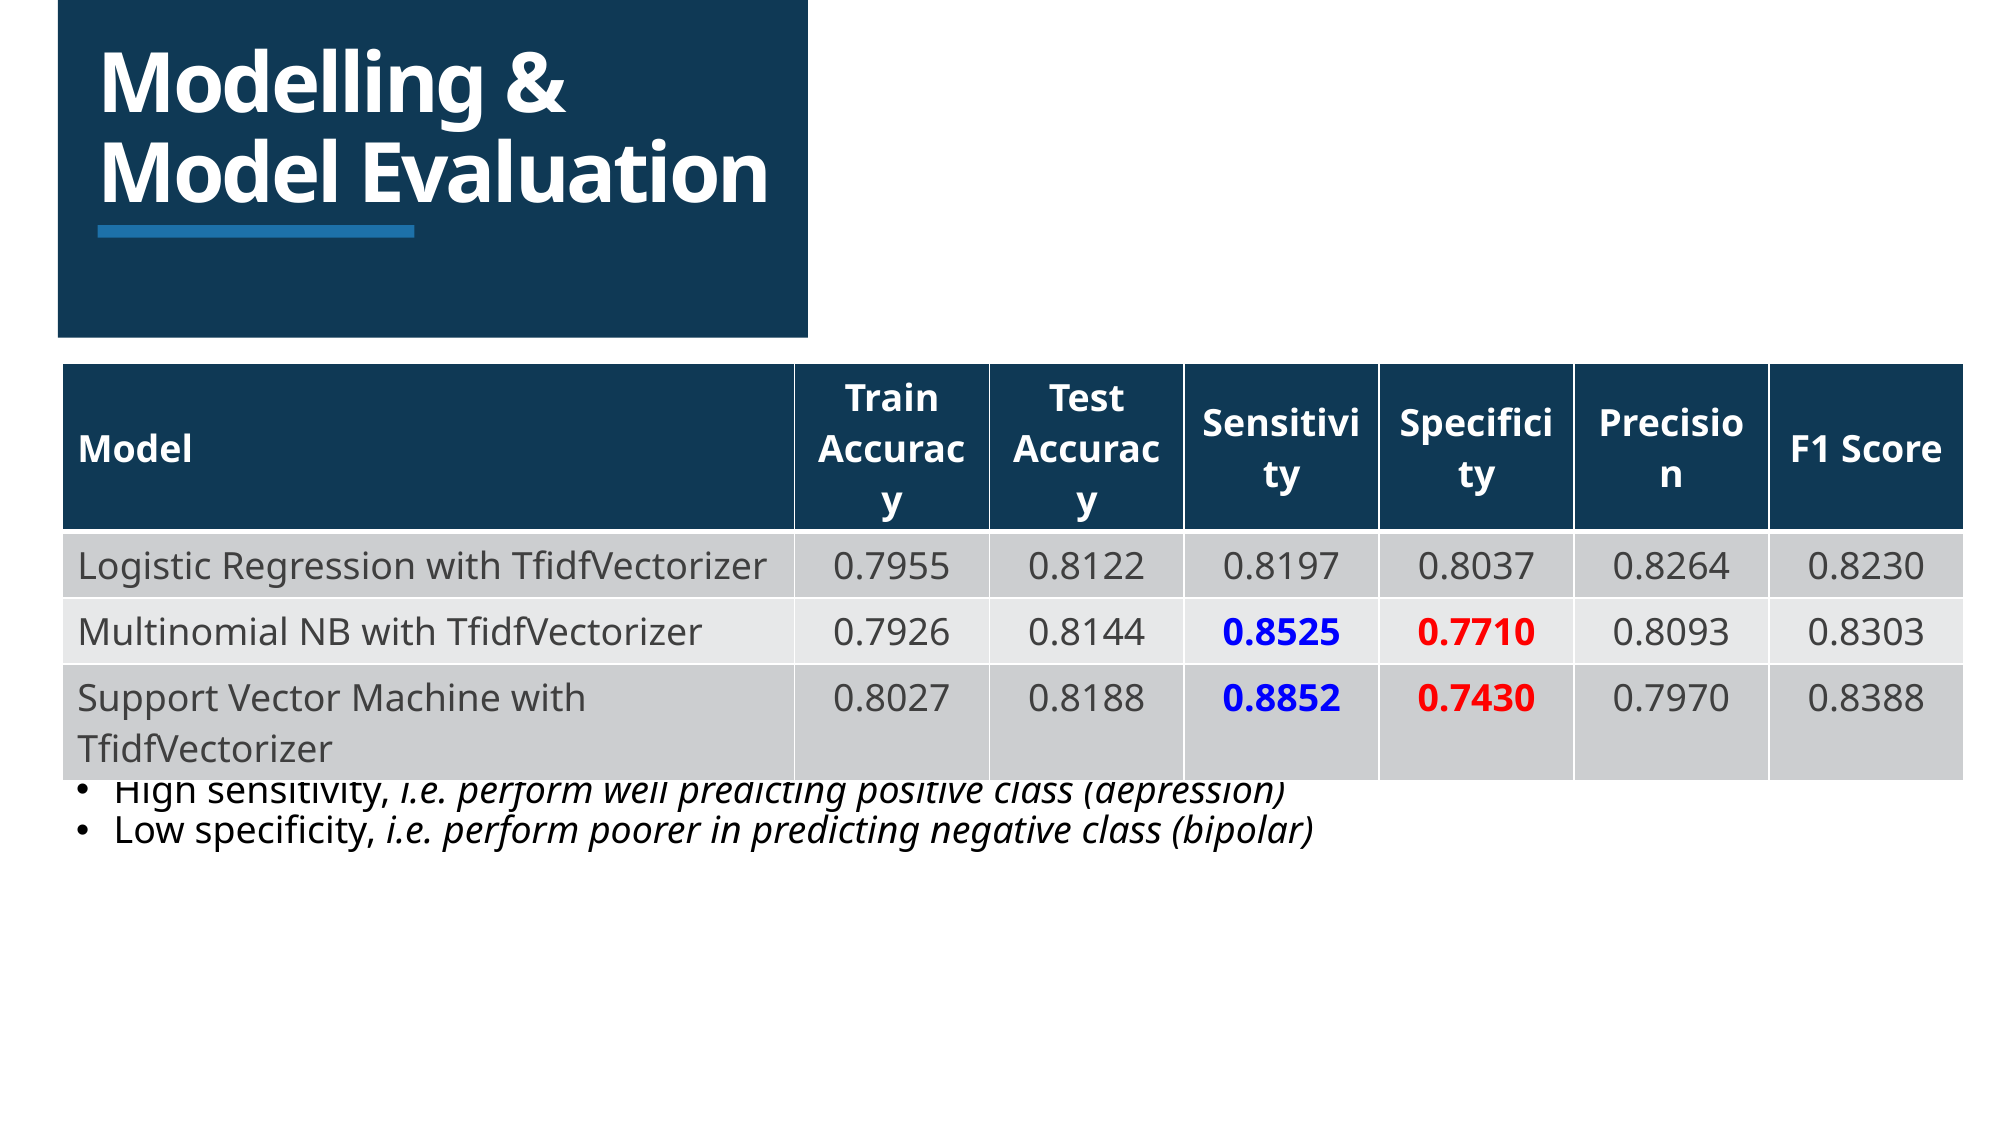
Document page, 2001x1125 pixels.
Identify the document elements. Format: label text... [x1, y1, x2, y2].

table_cell 0.7955 [795, 534, 989, 597]
table_cell 0.8144 [990, 599, 1183, 663]
table_cell 0.8525 [1185, 599, 1378, 663]
table_header Specificity [1380, 364, 1573, 529]
table_cell 0.8264 [1575, 534, 1768, 597]
table_cell 0.8037 [1380, 534, 1573, 597]
table_header Precision [1575, 364, 1768, 529]
title Modelling & Model Evaluation [97, 52, 804, 221]
table_cell 0.8027 [795, 665, 989, 780]
table_cell 0.8388 [1770, 665, 1963, 780]
table_cell 0.8230 [1770, 534, 1963, 597]
table_header Train Accuracy [795, 364, 989, 529]
text_box Support Vector Machine with TfidfVectorizer & Multinomial NB with TfidfVectorizer High accuracy and F1 score High sensitivity, i.e. perform well predicting positive class (depression) Low specificity, i.e. perform poorer in predicting negative class (bipolar) [61, 782, 1870, 1063]
table_header Test Accuracy [990, 364, 1183, 529]
table_cell 0.8197 [1185, 534, 1378, 597]
table_header Model [63, 364, 794, 529]
table_cell 0.8122 [990, 534, 1183, 597]
table_cell 0.8303 [1770, 599, 1963, 663]
table_cell 0.8188 [990, 665, 1183, 780]
table_cell Support Vector Machine with TfidfVectorizer [63, 665, 794, 780]
table_cell 0.7430 [1380, 665, 1573, 780]
table_cell Logistic Regression with TfidfVectorizer [63, 534, 794, 597]
table_cell Multinomial NB with TfidfVectorizer [63, 599, 794, 663]
table_header Sensitivity [1185, 364, 1378, 529]
table_cell 0.8093 [1575, 599, 1768, 663]
table_cell 0.7926 [795, 599, 989, 663]
table_cell 0.7970 [1575, 665, 1768, 780]
table_header F1 Score [1770, 364, 1963, 529]
table_cell 0.7710 [1380, 599, 1573, 663]
table_cell 0.8852 [1185, 665, 1378, 780]
